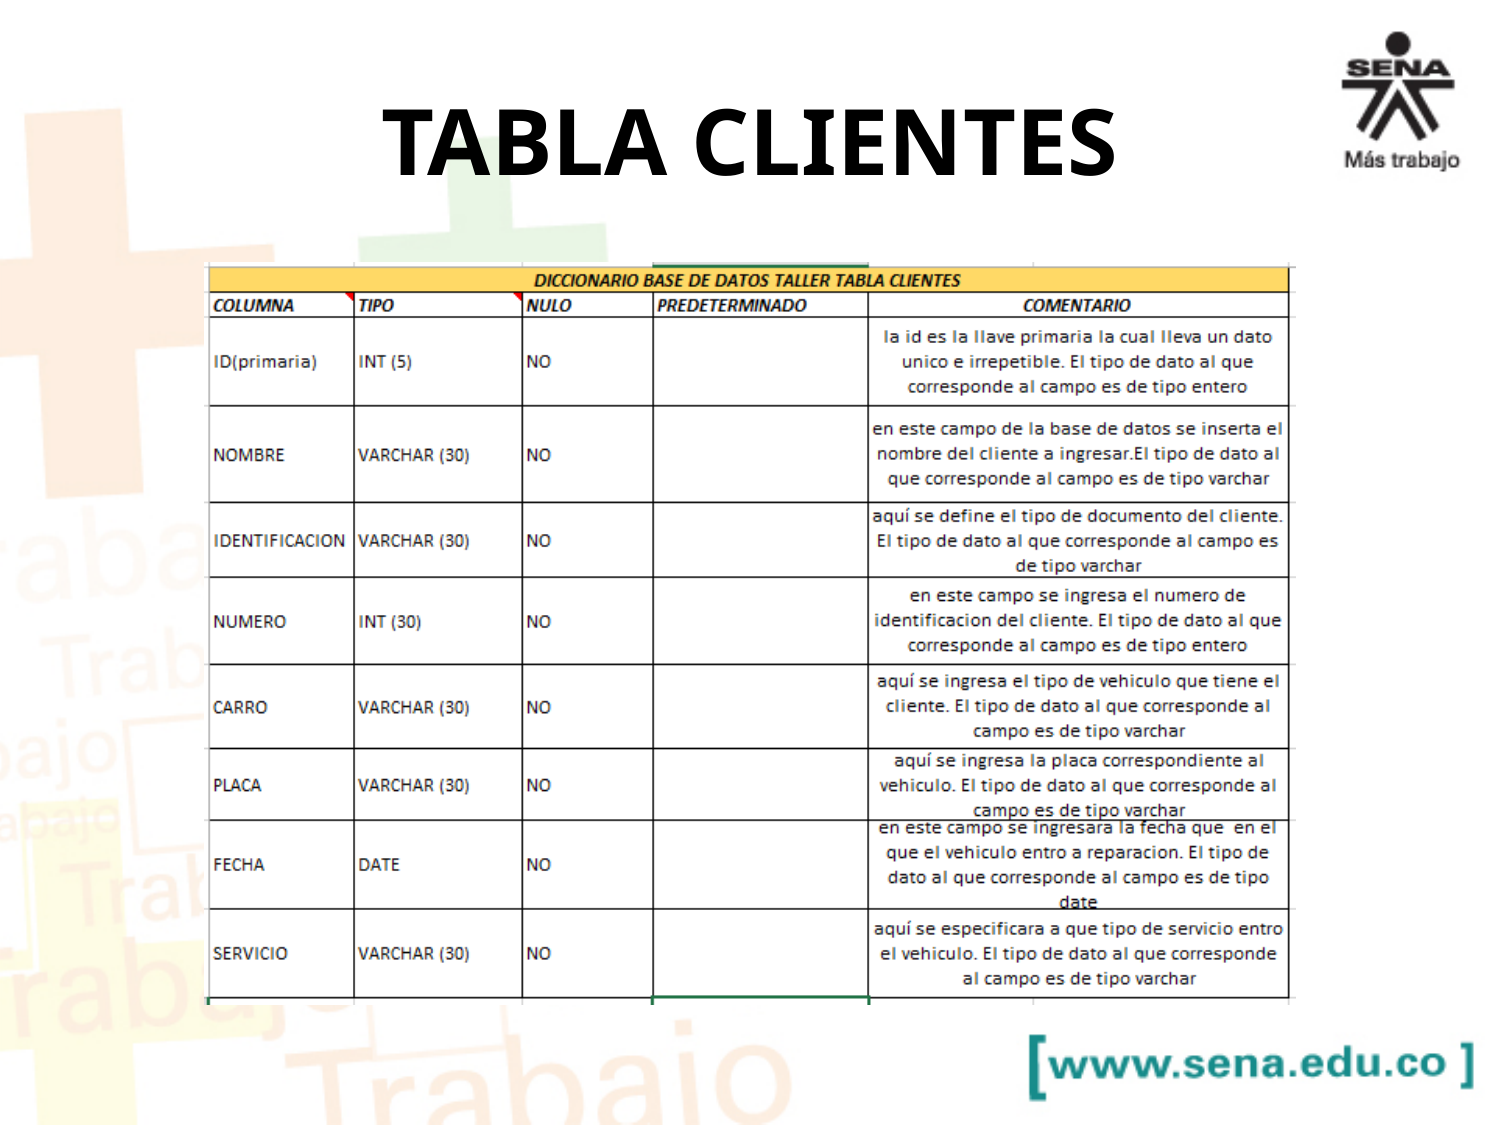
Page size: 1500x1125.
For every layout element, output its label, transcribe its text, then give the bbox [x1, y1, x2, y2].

title TABLA CLIENTES [75, 45, 1425, 233]
picture [0, 0, 1500, 1125]
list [204, 262, 1296, 1006]
